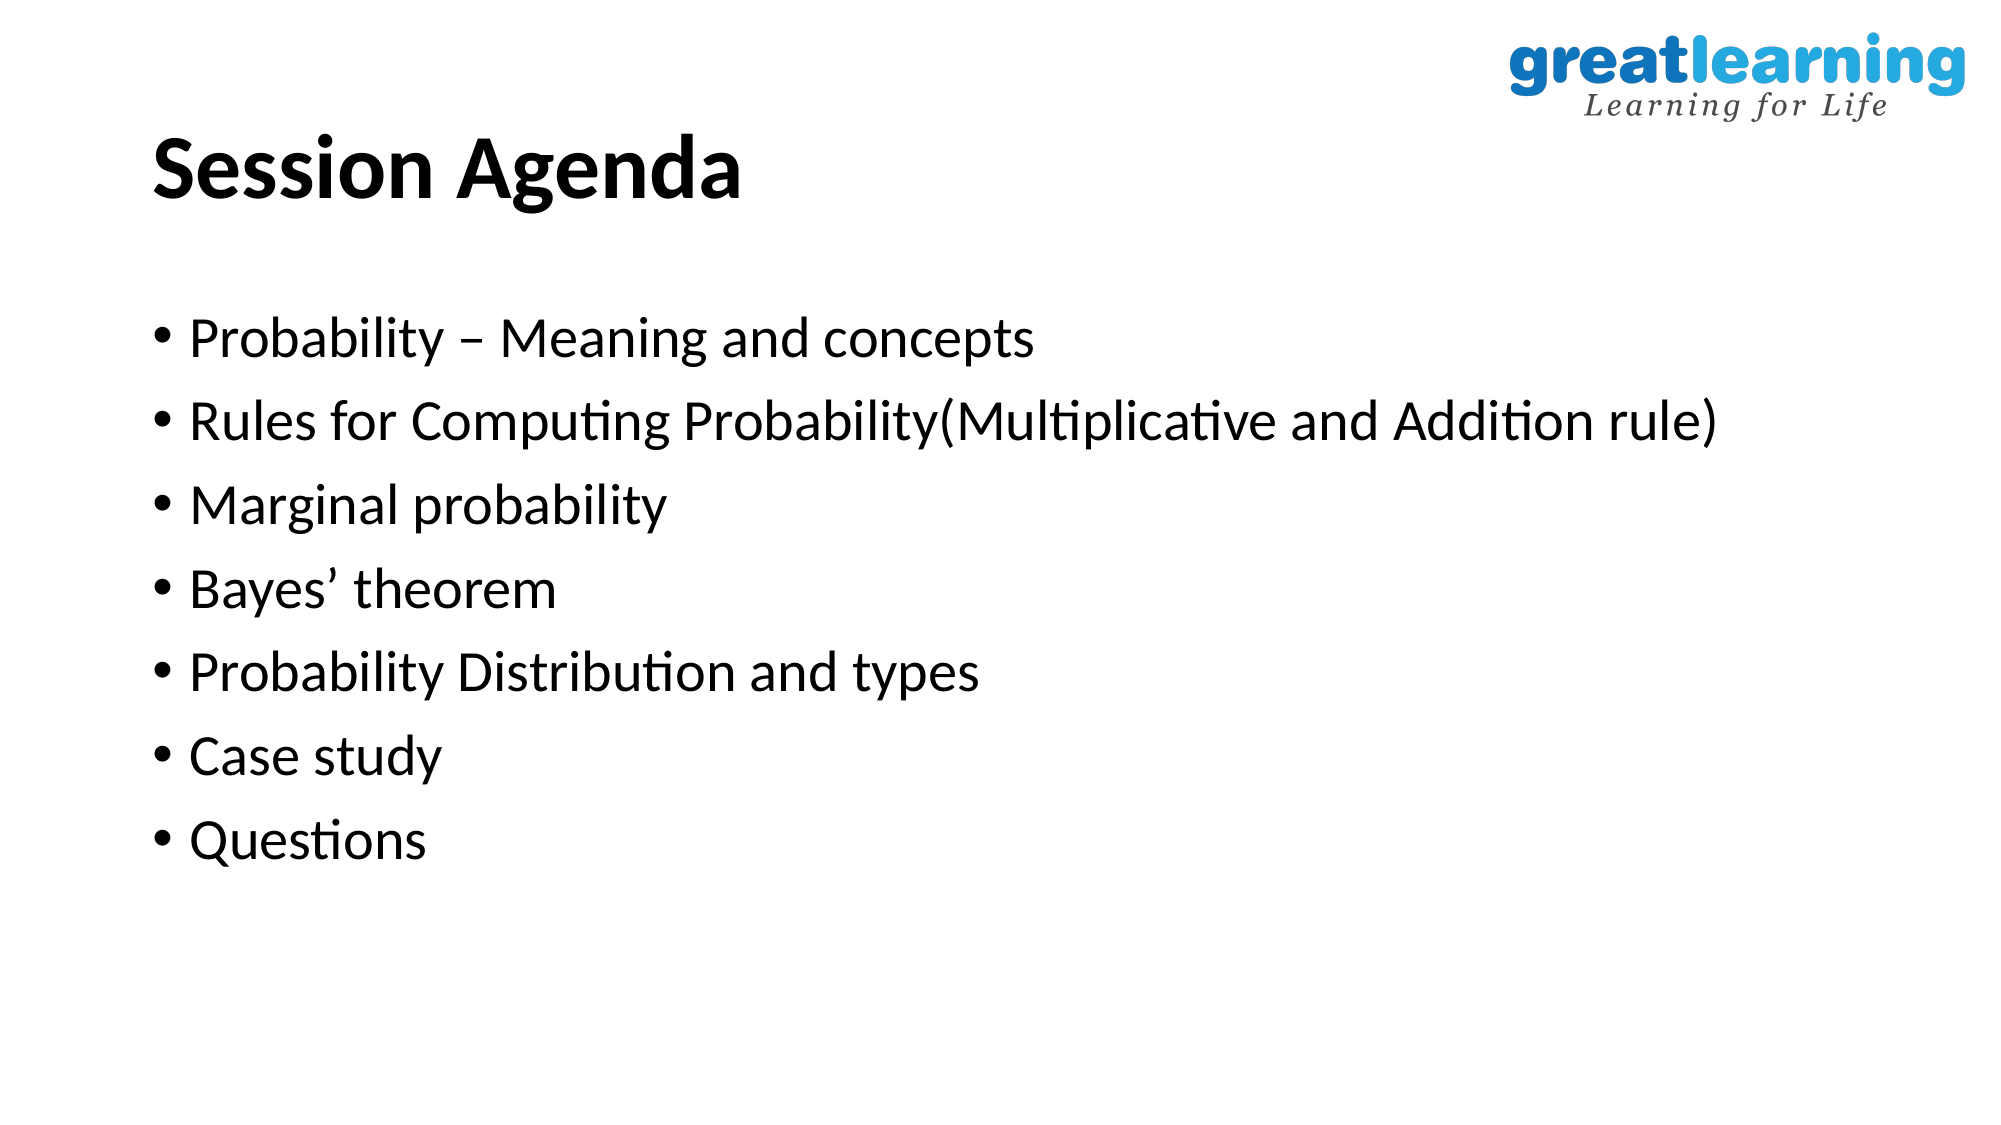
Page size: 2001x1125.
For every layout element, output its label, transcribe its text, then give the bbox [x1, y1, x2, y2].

list Probability – Meaning and concepts Rules for Computing Probability(Multiplicative and Addition rule) Marginal probability Bayes’ theorem Probability Distribution and types Case study Questions [137, 299, 1863, 1014]
picture [1508, 30, 1967, 124]
title Session Agenda [137, 59, 1863, 278]
